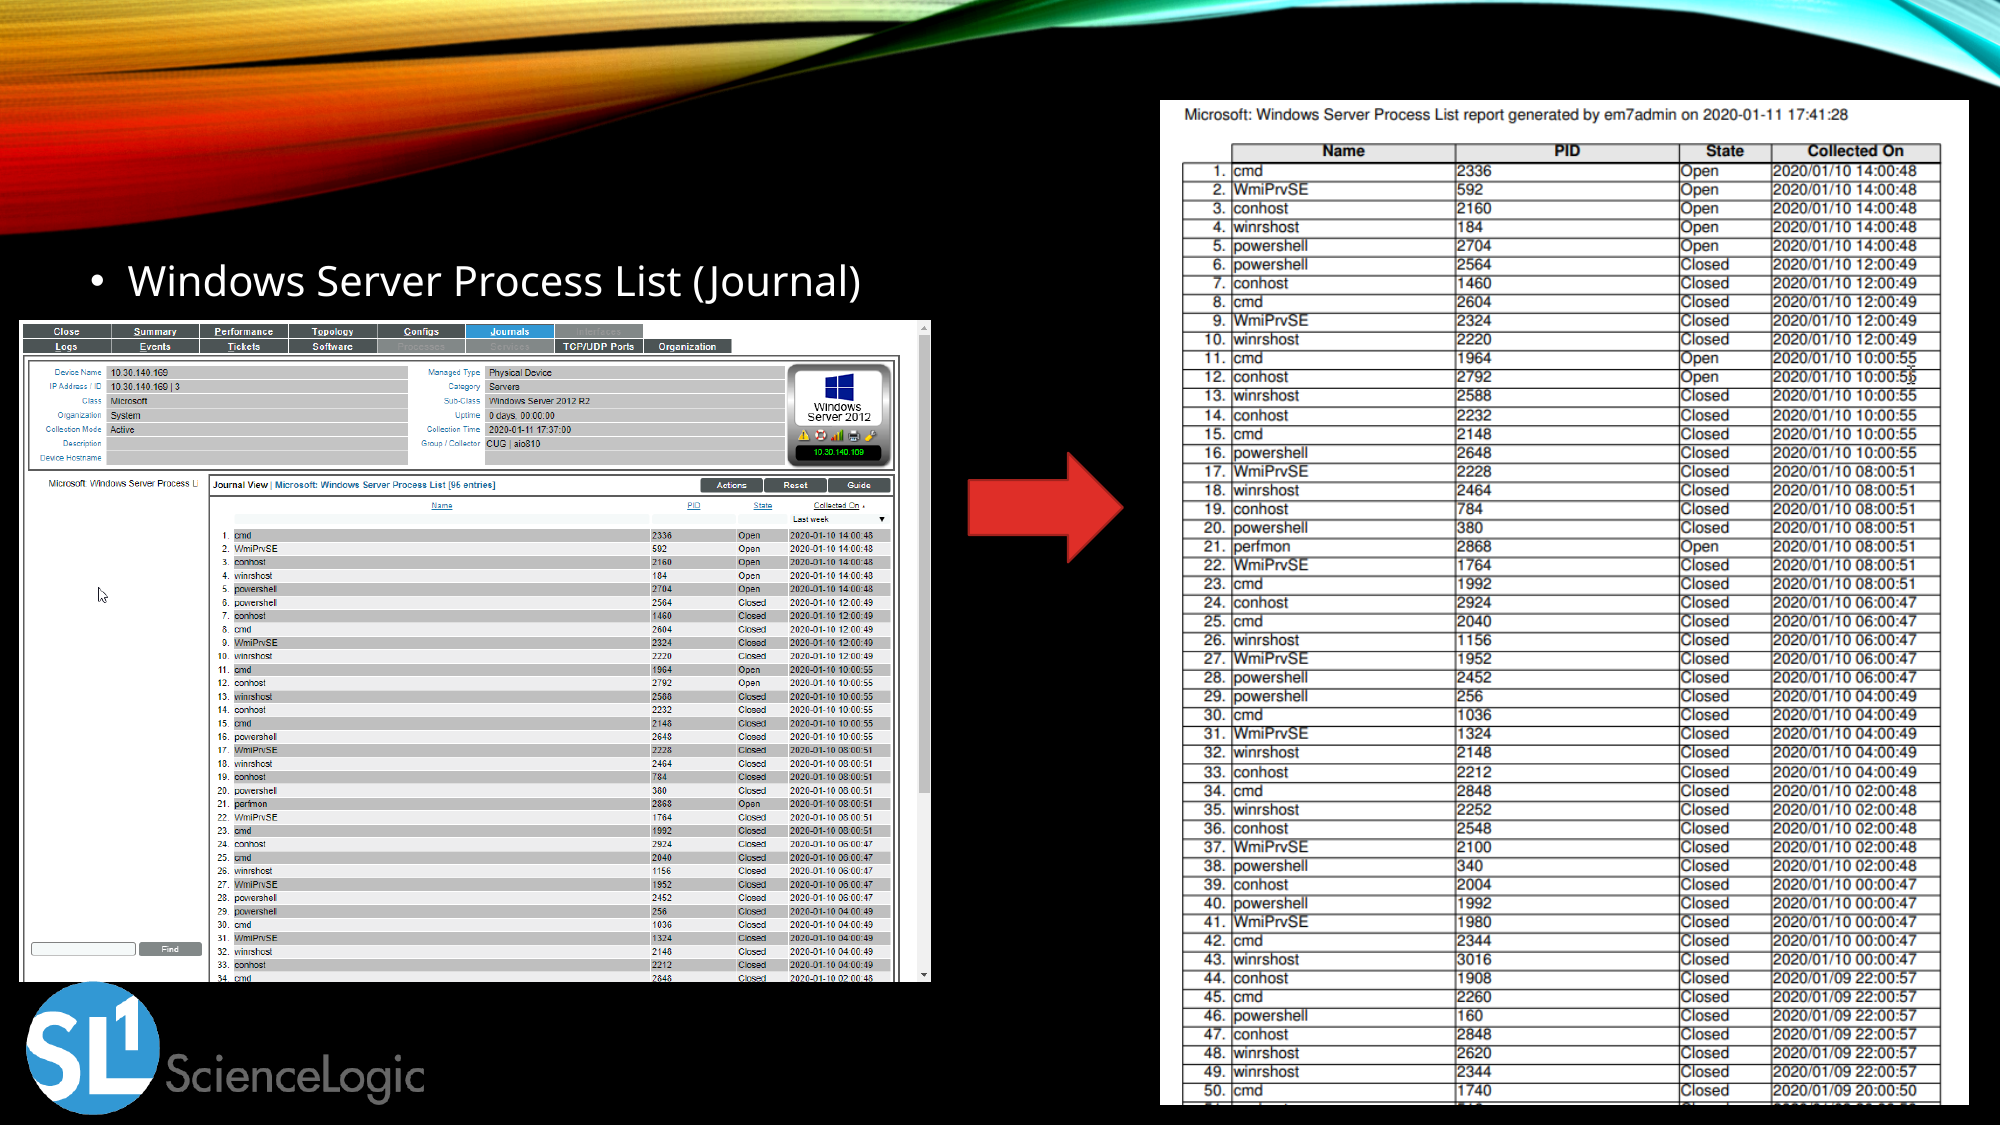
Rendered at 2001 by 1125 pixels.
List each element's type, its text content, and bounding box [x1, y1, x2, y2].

picture [26, 980, 424, 1115]
picture [0, 0, 2000, 1105]
text_box [967, 451, 1124, 564]
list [18, 320, 932, 982]
text_box Windows Server Process List (Journal) [0, 187, 912, 400]
